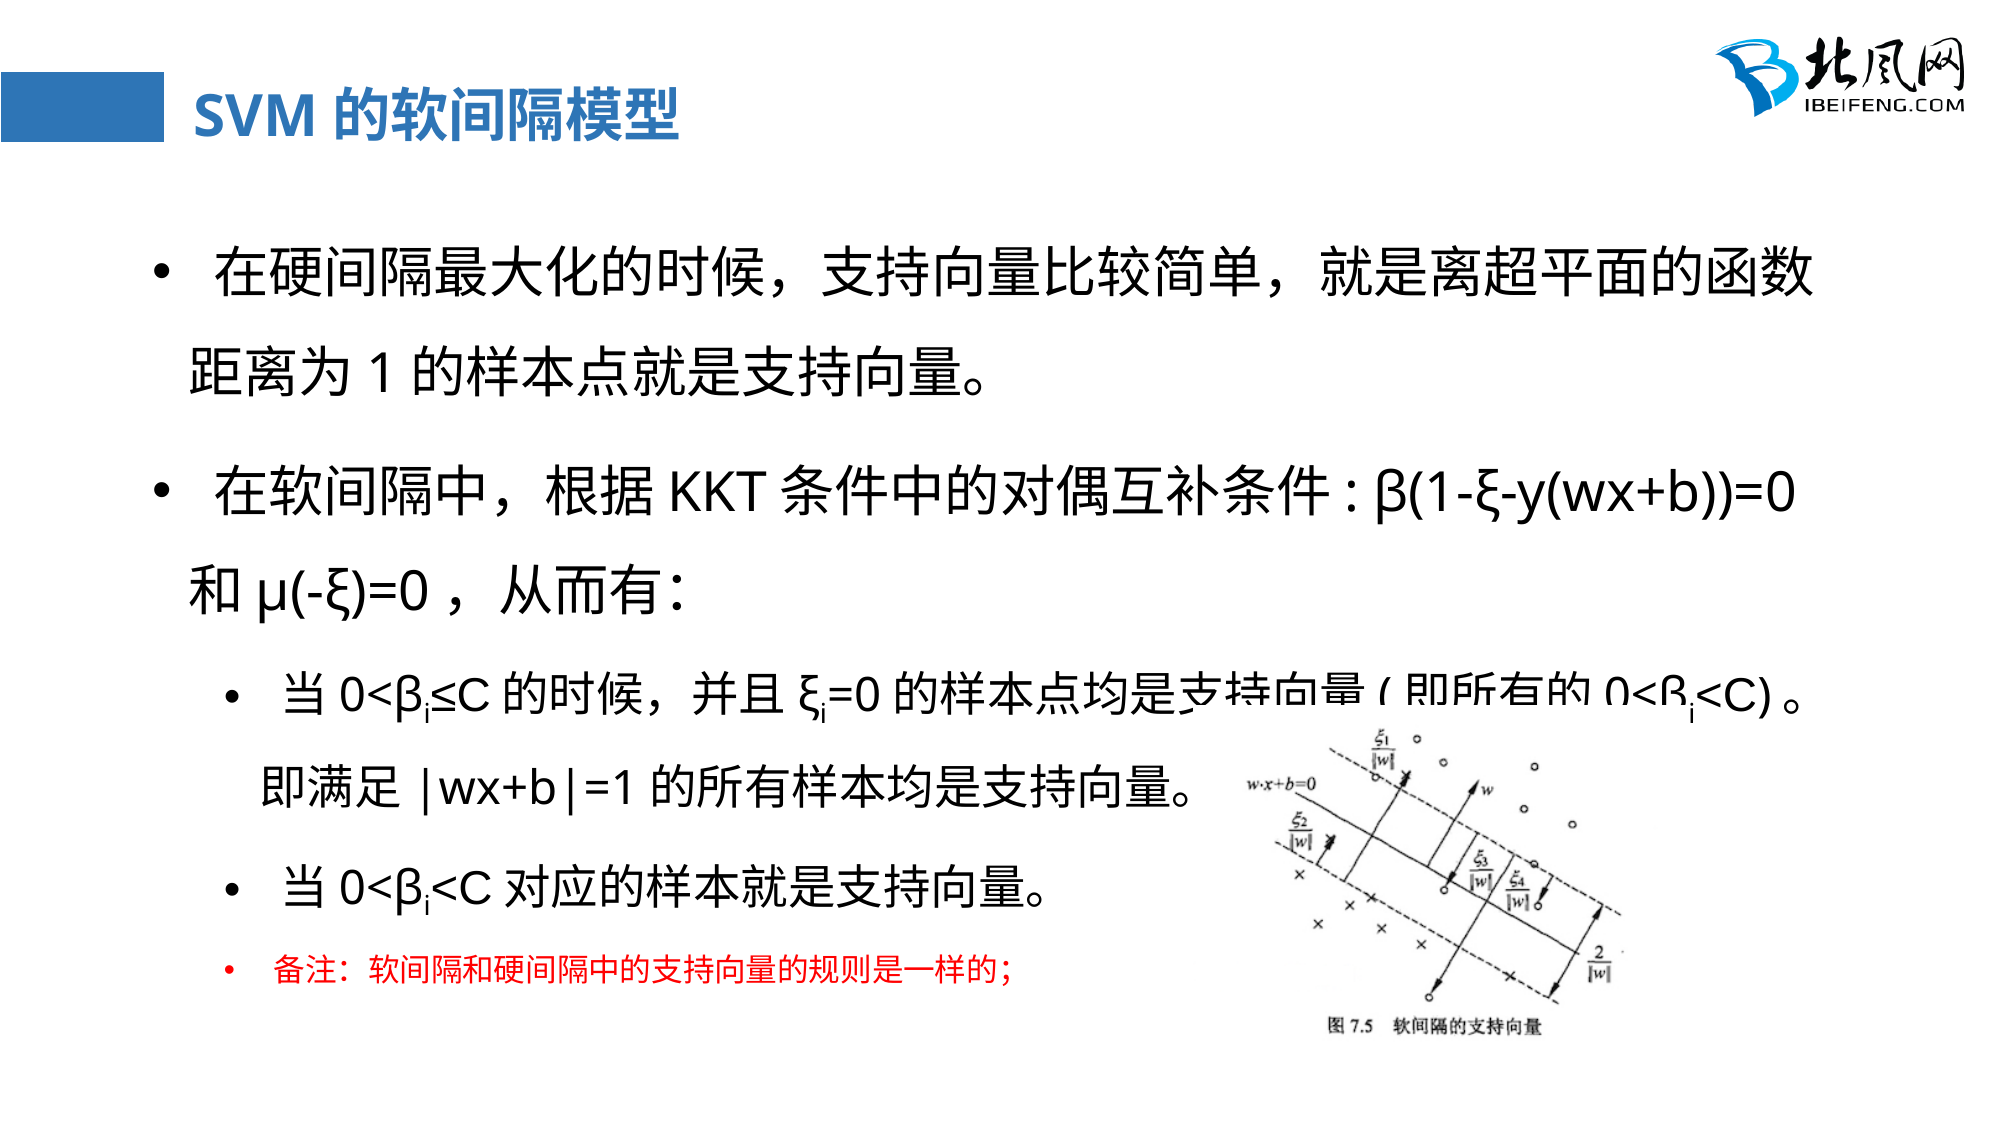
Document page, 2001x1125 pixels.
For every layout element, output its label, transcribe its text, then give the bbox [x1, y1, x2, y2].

picture [1904, 27, 1974, 119]
picture [1193, 705, 1688, 1045]
list 在硬间隔最大化的时候，支持向量比较简单，就是离超平面的函数距离为1的样本点就是支持向量。 在软间隔中，根据KKT条件中的对偶互补条件: β(1-ξ-y(wx+b))=0和μ(-ξ)=0，从而有： 当0<βi≤C的时候，并且ξi=0的样本点均是支持向量(即所有的0<βi<C)。即满足|wx+b|=1的所有样本均是支持向量。 当0<βi<C对应的样本就是支持向量。 备注：软间隔和硬间隔中的支持向量的规则是一样的； [137, 196, 1863, 1014]
title SVM的软间隔模型 [178, 27, 1904, 208]
